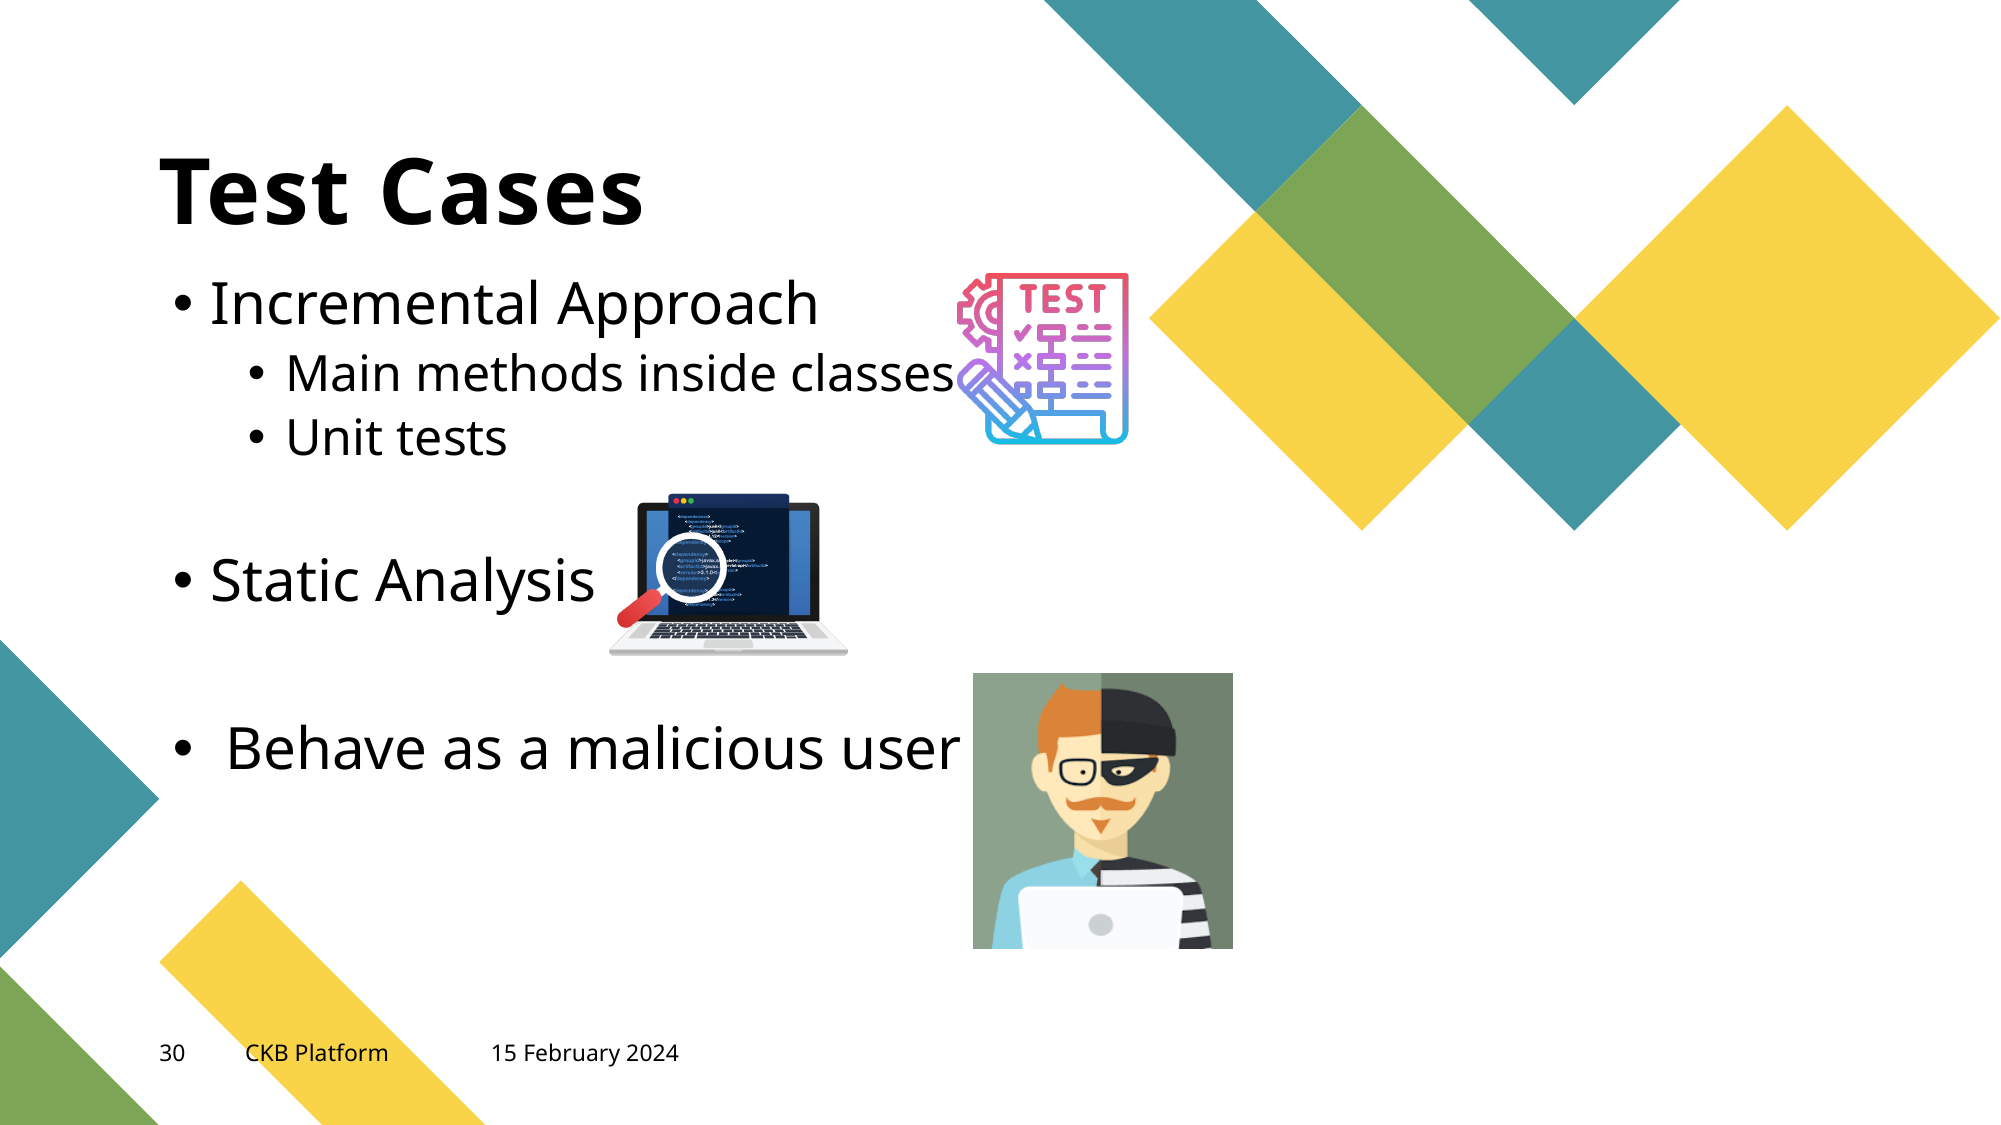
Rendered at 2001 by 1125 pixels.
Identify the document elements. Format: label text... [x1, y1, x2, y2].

picture [951, 267, 1134, 450]
picture [605, 492, 852, 657]
slide_number 30 [159, 1038, 245, 1080]
picture [973, 673, 1233, 949]
text_box Incremental Approach Main methods inside classes Unit tests Static Analysis Behave as a malicious user [158, 267, 1295, 949]
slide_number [491, 1038, 707, 1080]
title Test Cases [158, 144, 1104, 245]
footer CKB Platform [245, 1038, 491, 1080]
